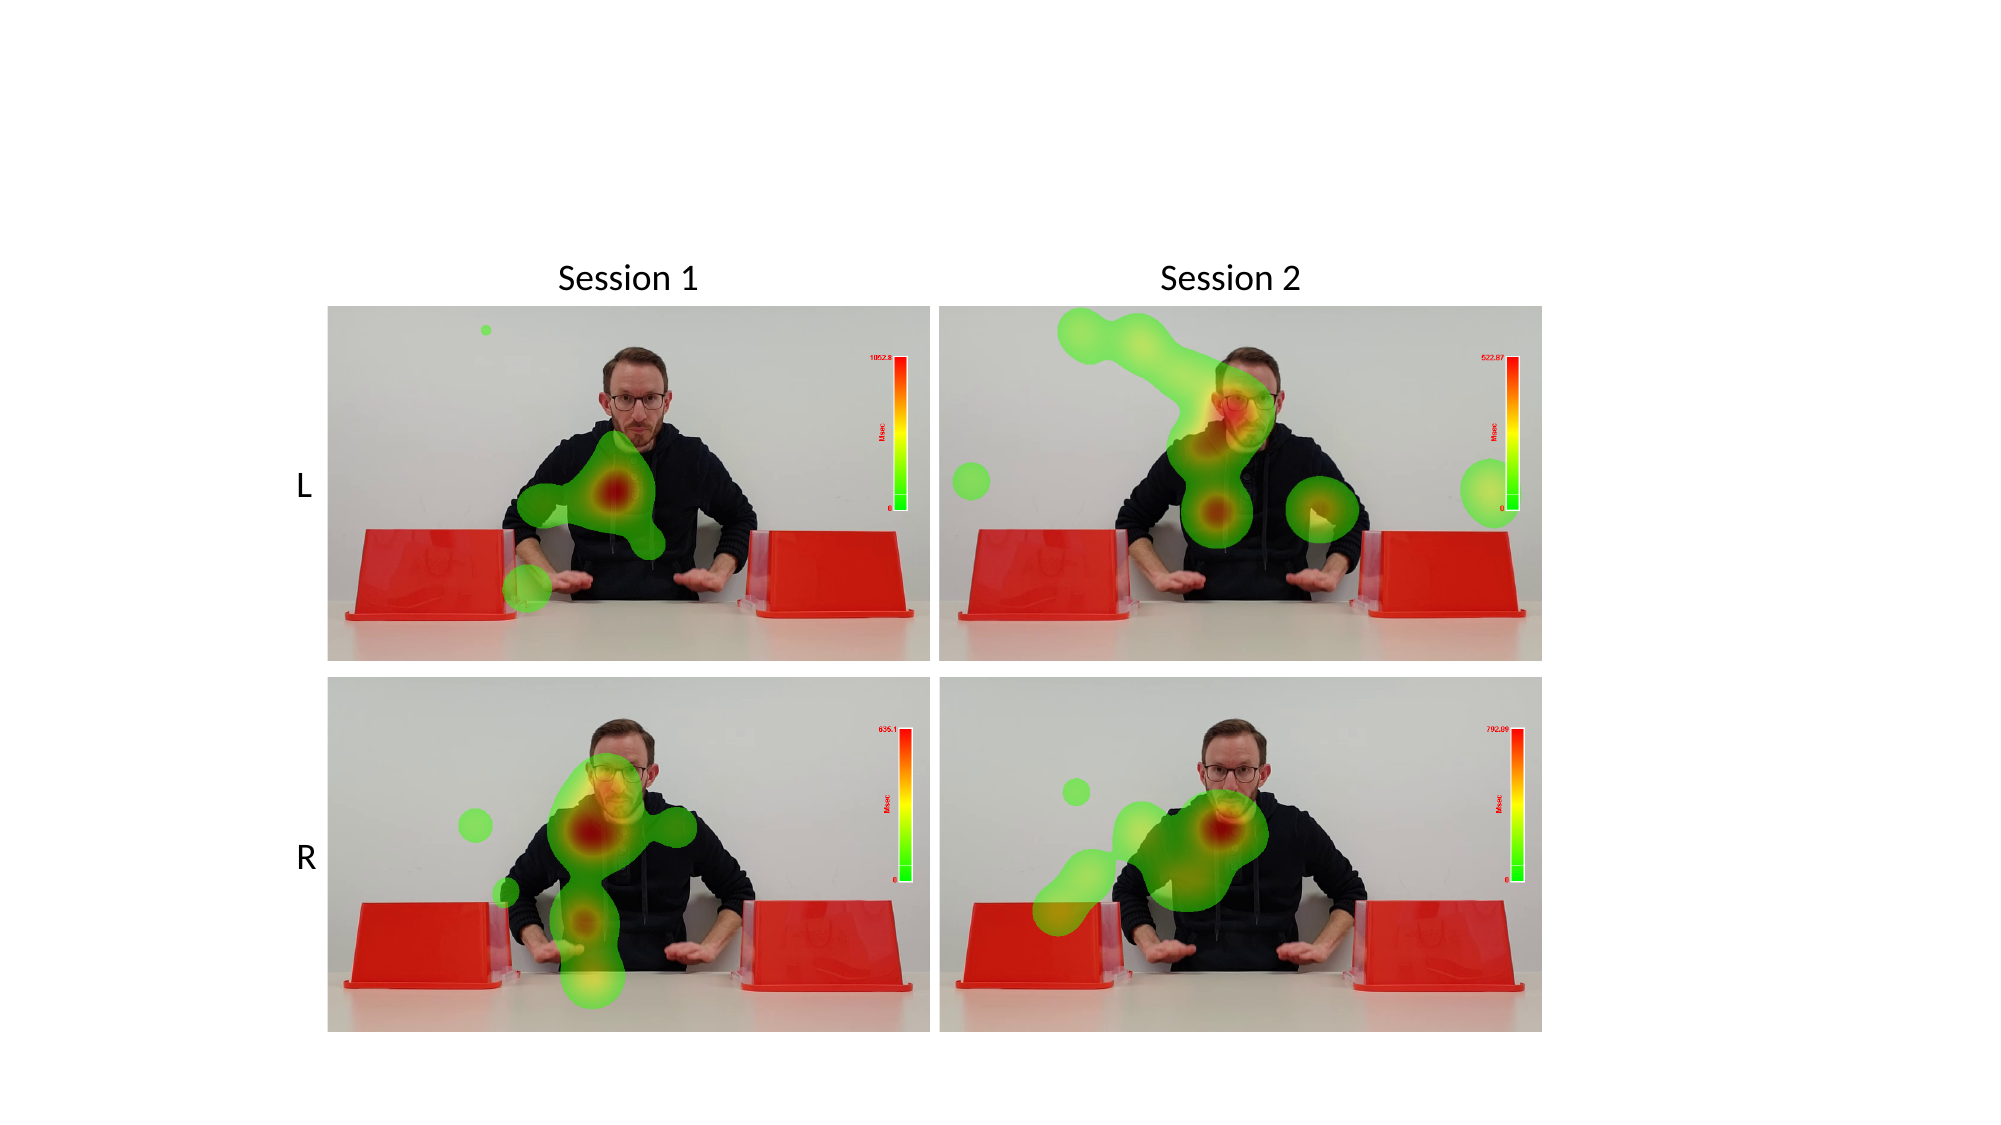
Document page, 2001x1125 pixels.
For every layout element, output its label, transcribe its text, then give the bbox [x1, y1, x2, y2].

text_box Session 2 [1145, 245, 1317, 306]
text_box L [281, 453, 327, 513]
text_box Session 1 [543, 245, 715, 306]
picture [939, 306, 1542, 661]
picture [327, 306, 930, 661]
picture [939, 677, 1542, 1032]
text_box R [281, 824, 327, 885]
picture [327, 677, 930, 1032]
